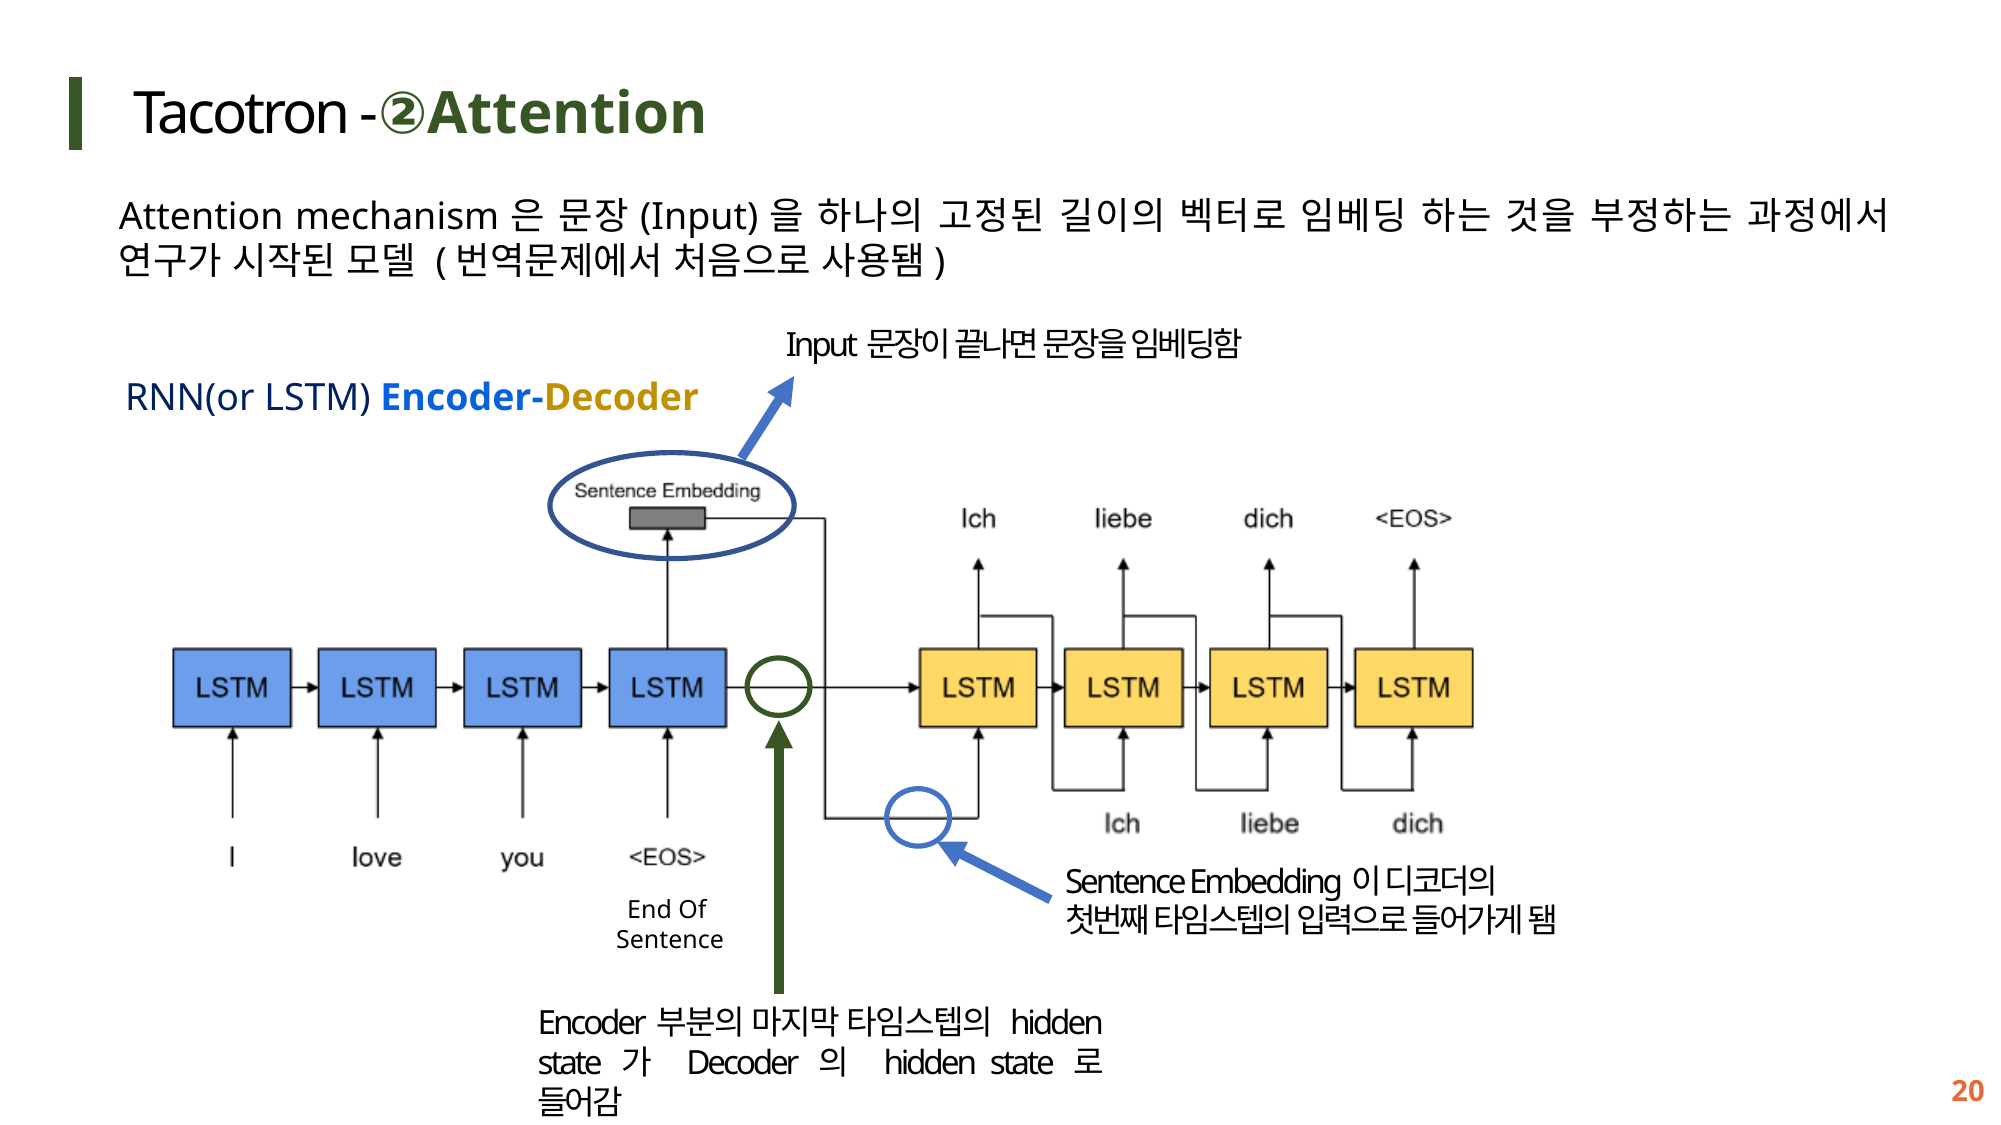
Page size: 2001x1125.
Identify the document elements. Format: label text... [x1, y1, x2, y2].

text_box Sentence Embedding이 디코더의 첫번째 타임스텝의 입력으로 들어가게 됌 [1050, 852, 1581, 947]
slide_number 20 [1550, 1062, 2000, 1123]
text_box Encoder부분의 마지막 타임스텝의 hidden state가 Decoder의 hidden state로 들어감 [522, 994, 1116, 1125]
text_box Attention mechanism은 문장(Input)을 하나의 고정된 길이의 벡터로 임베딩 하는 것을 부정하는 과정에서 연구가 시작된 모델 (번역문제에서 처음으로 사용됌) [104, 184, 1906, 290]
text_box Input문장이 끝나면 문장을 임베딩함 [771, 315, 1432, 365]
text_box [741, 376, 795, 459]
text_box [118, 365, 1502, 892]
picture [1081, 797, 1456, 850]
text_box Tacotron -②Attention [118, 67, 772, 184]
text_box End Of Sentence [597, 892, 743, 962]
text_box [936, 841, 1051, 901]
